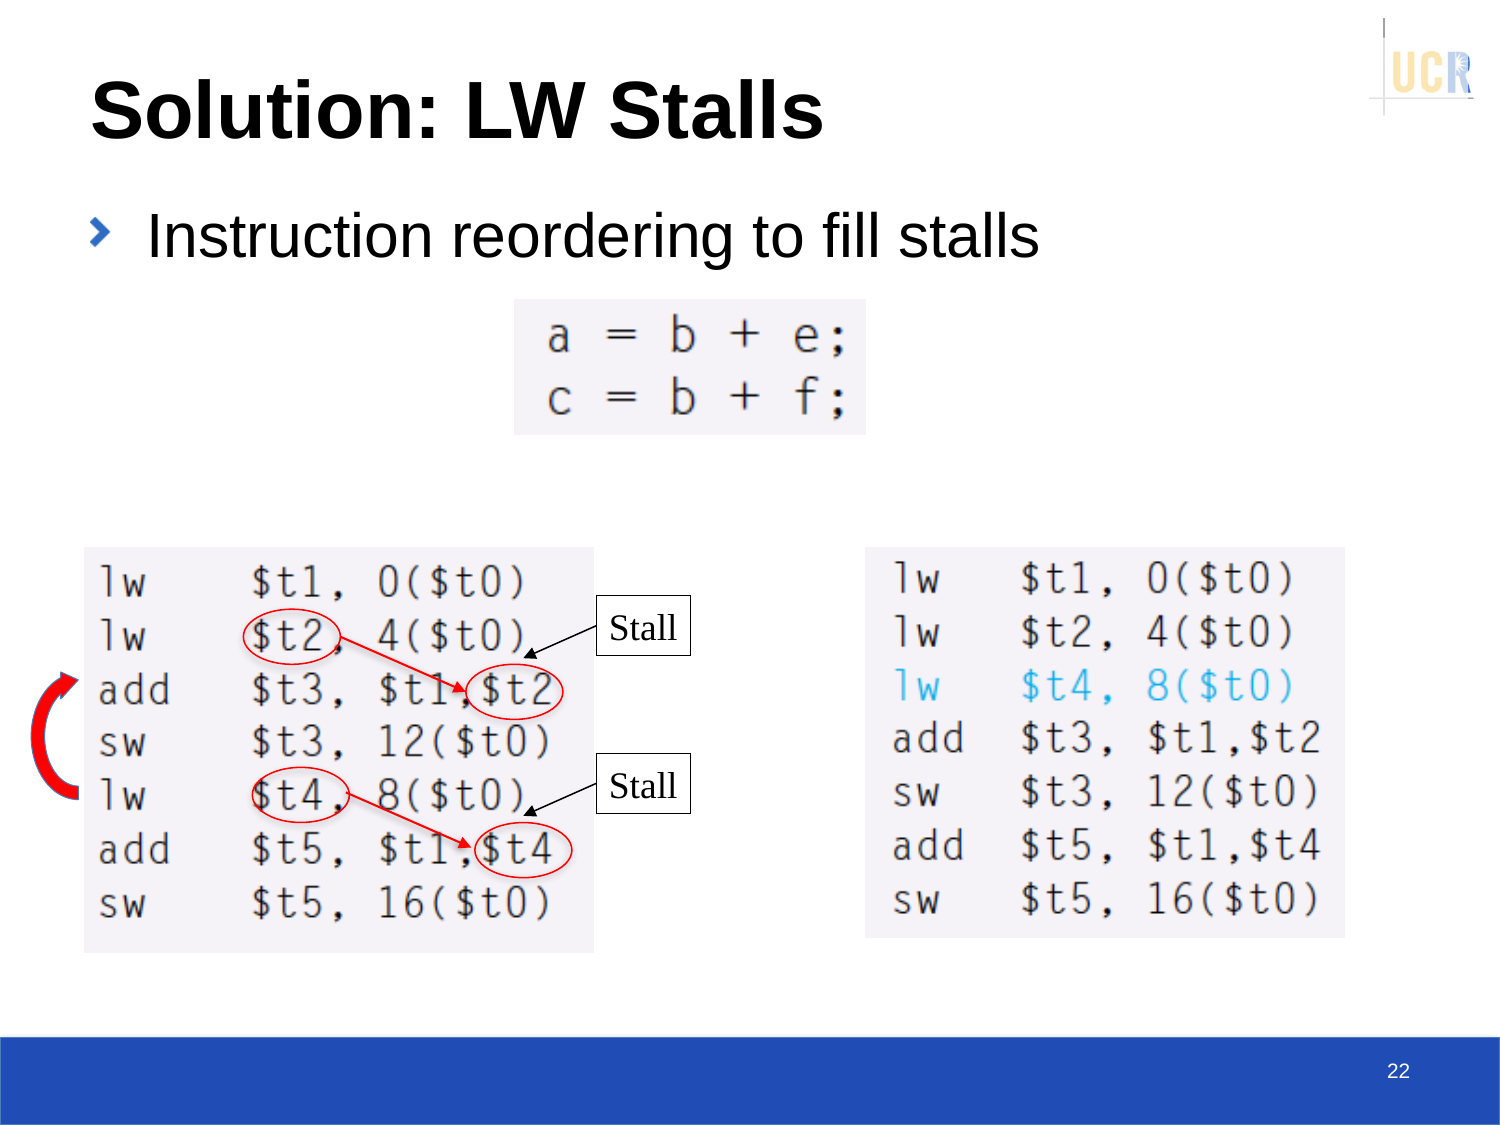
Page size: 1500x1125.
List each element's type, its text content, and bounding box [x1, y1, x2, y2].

picture [90, 217, 114, 248]
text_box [345, 792, 472, 848]
picture [514, 299, 866, 436]
picture [865, 547, 1345, 938]
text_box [523, 753, 691, 816]
title Solution: LW Stalls [75, 37, 1469, 163]
slide_number 22 [1074, 1050, 1425, 1100]
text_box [340, 636, 467, 693]
text_box [30, 671, 78, 801]
picture [84, 547, 594, 953]
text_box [523, 595, 691, 659]
picture [1361, 0, 1500, 125]
list Instruction reordering to fill stalls [75, 187, 1425, 1025]
